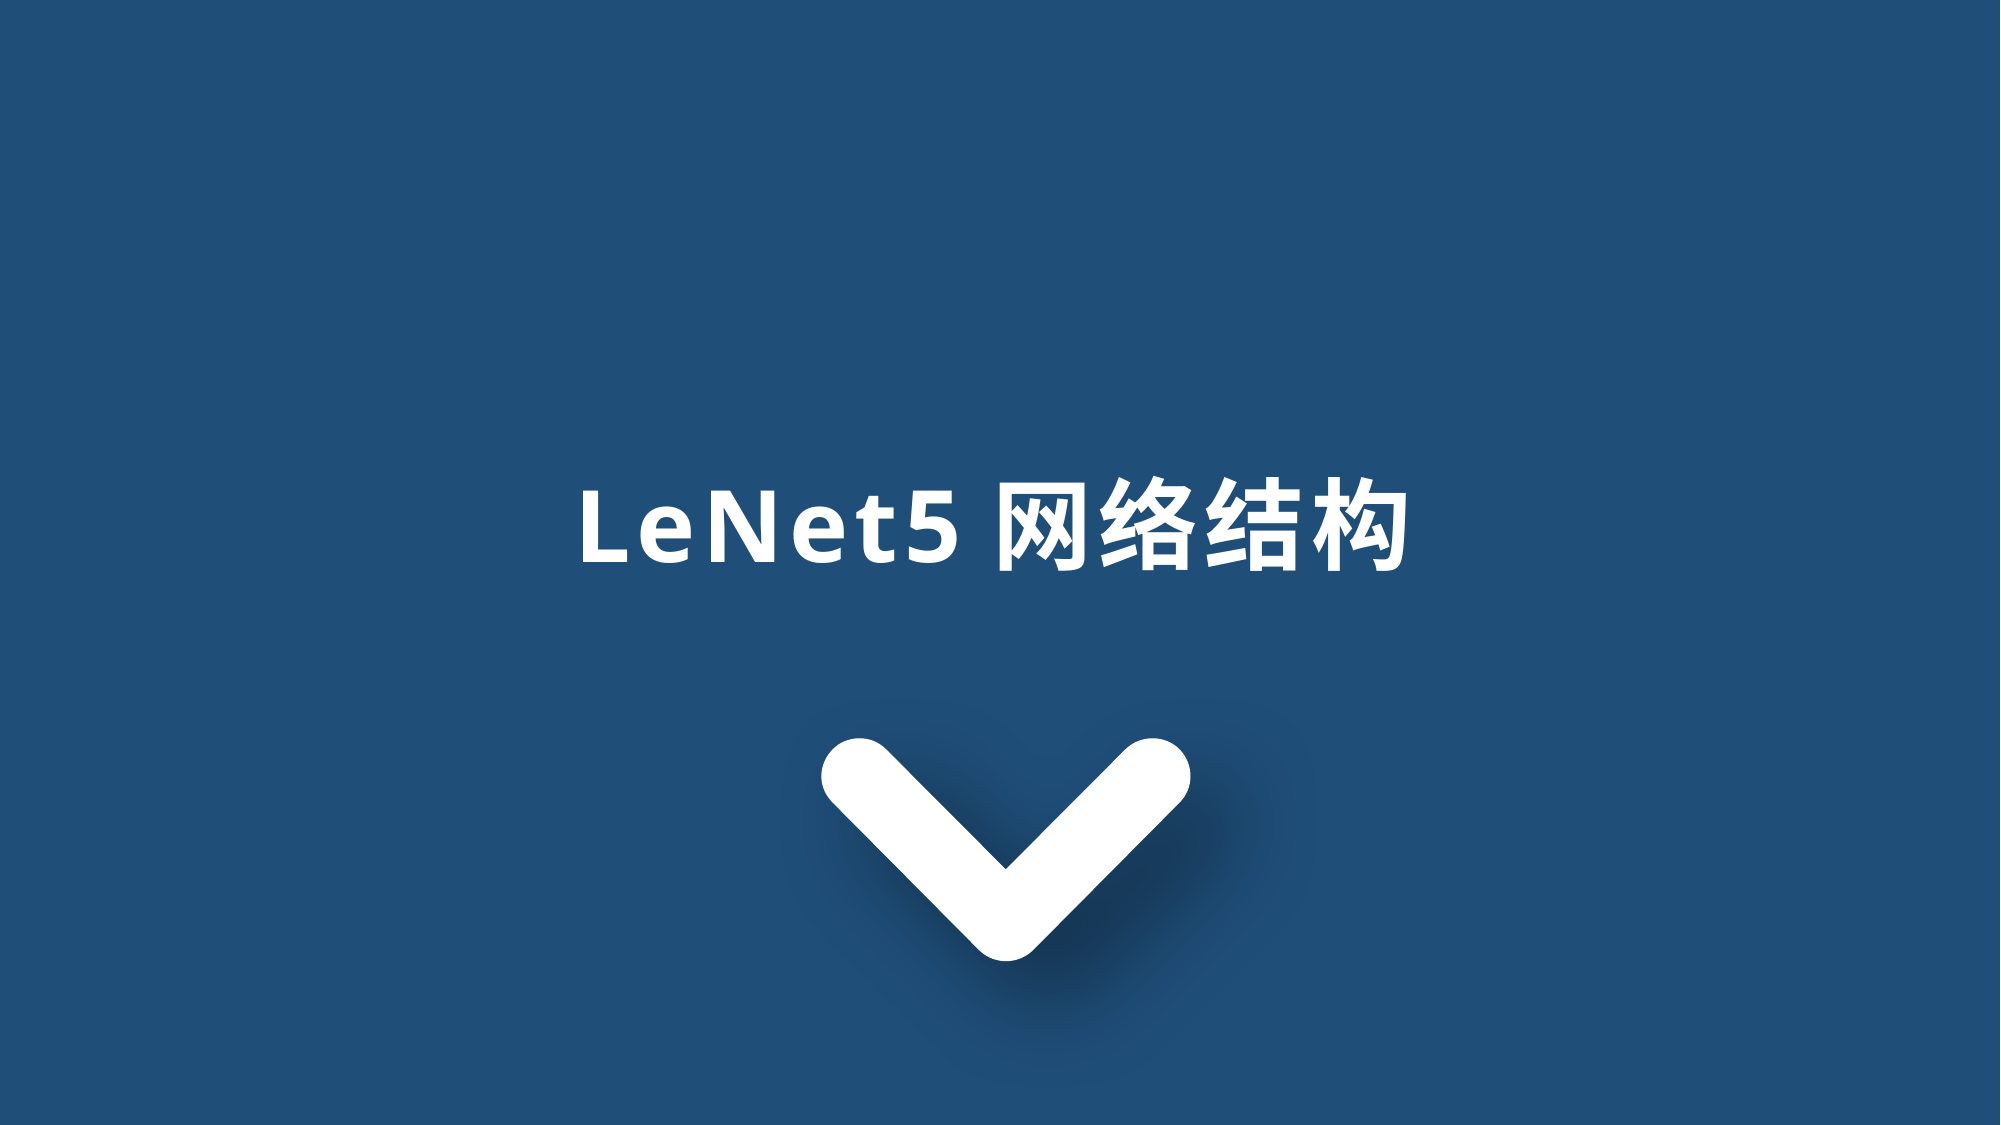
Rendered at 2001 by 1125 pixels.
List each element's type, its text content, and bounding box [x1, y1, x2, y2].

title LeNet5网络结构 [333, 463, 1653, 597]
